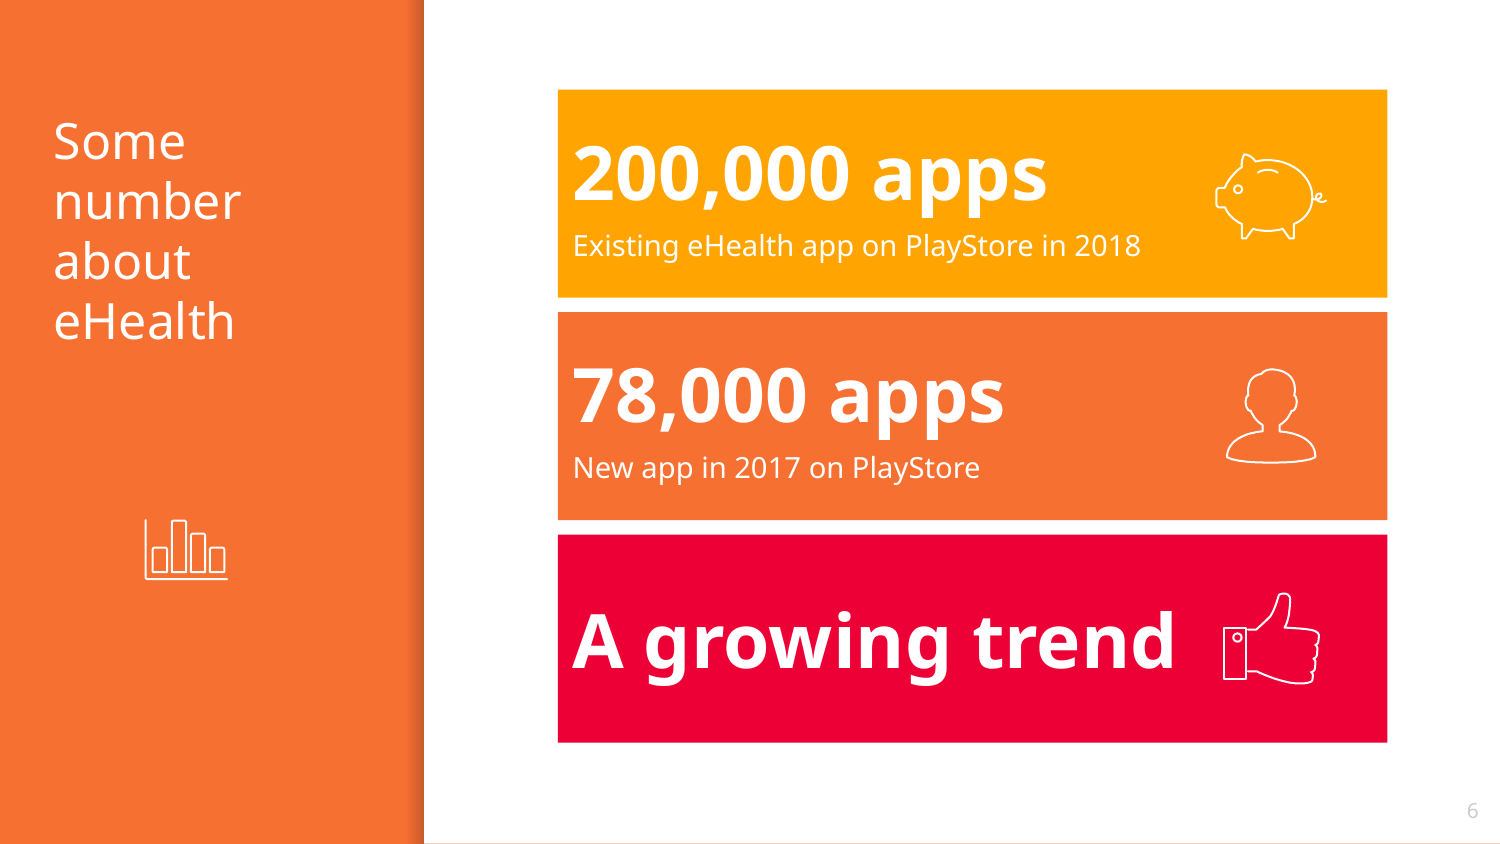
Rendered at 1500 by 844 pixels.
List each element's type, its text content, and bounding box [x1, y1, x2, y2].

title 200,000 apps Existing eHealth app on PlayStore in 2018 [557, 89, 1388, 298]
slide_number 6 [1403, 779, 1494, 844]
title A growing trend [557, 534, 1388, 743]
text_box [1223, 593, 1320, 684]
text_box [1216, 153, 1327, 239]
title 78,000 apps New app in 2017 on PlayStore [557, 312, 1388, 521]
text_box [145, 519, 228, 580]
title Some number about eHealth [38, 94, 375, 748]
